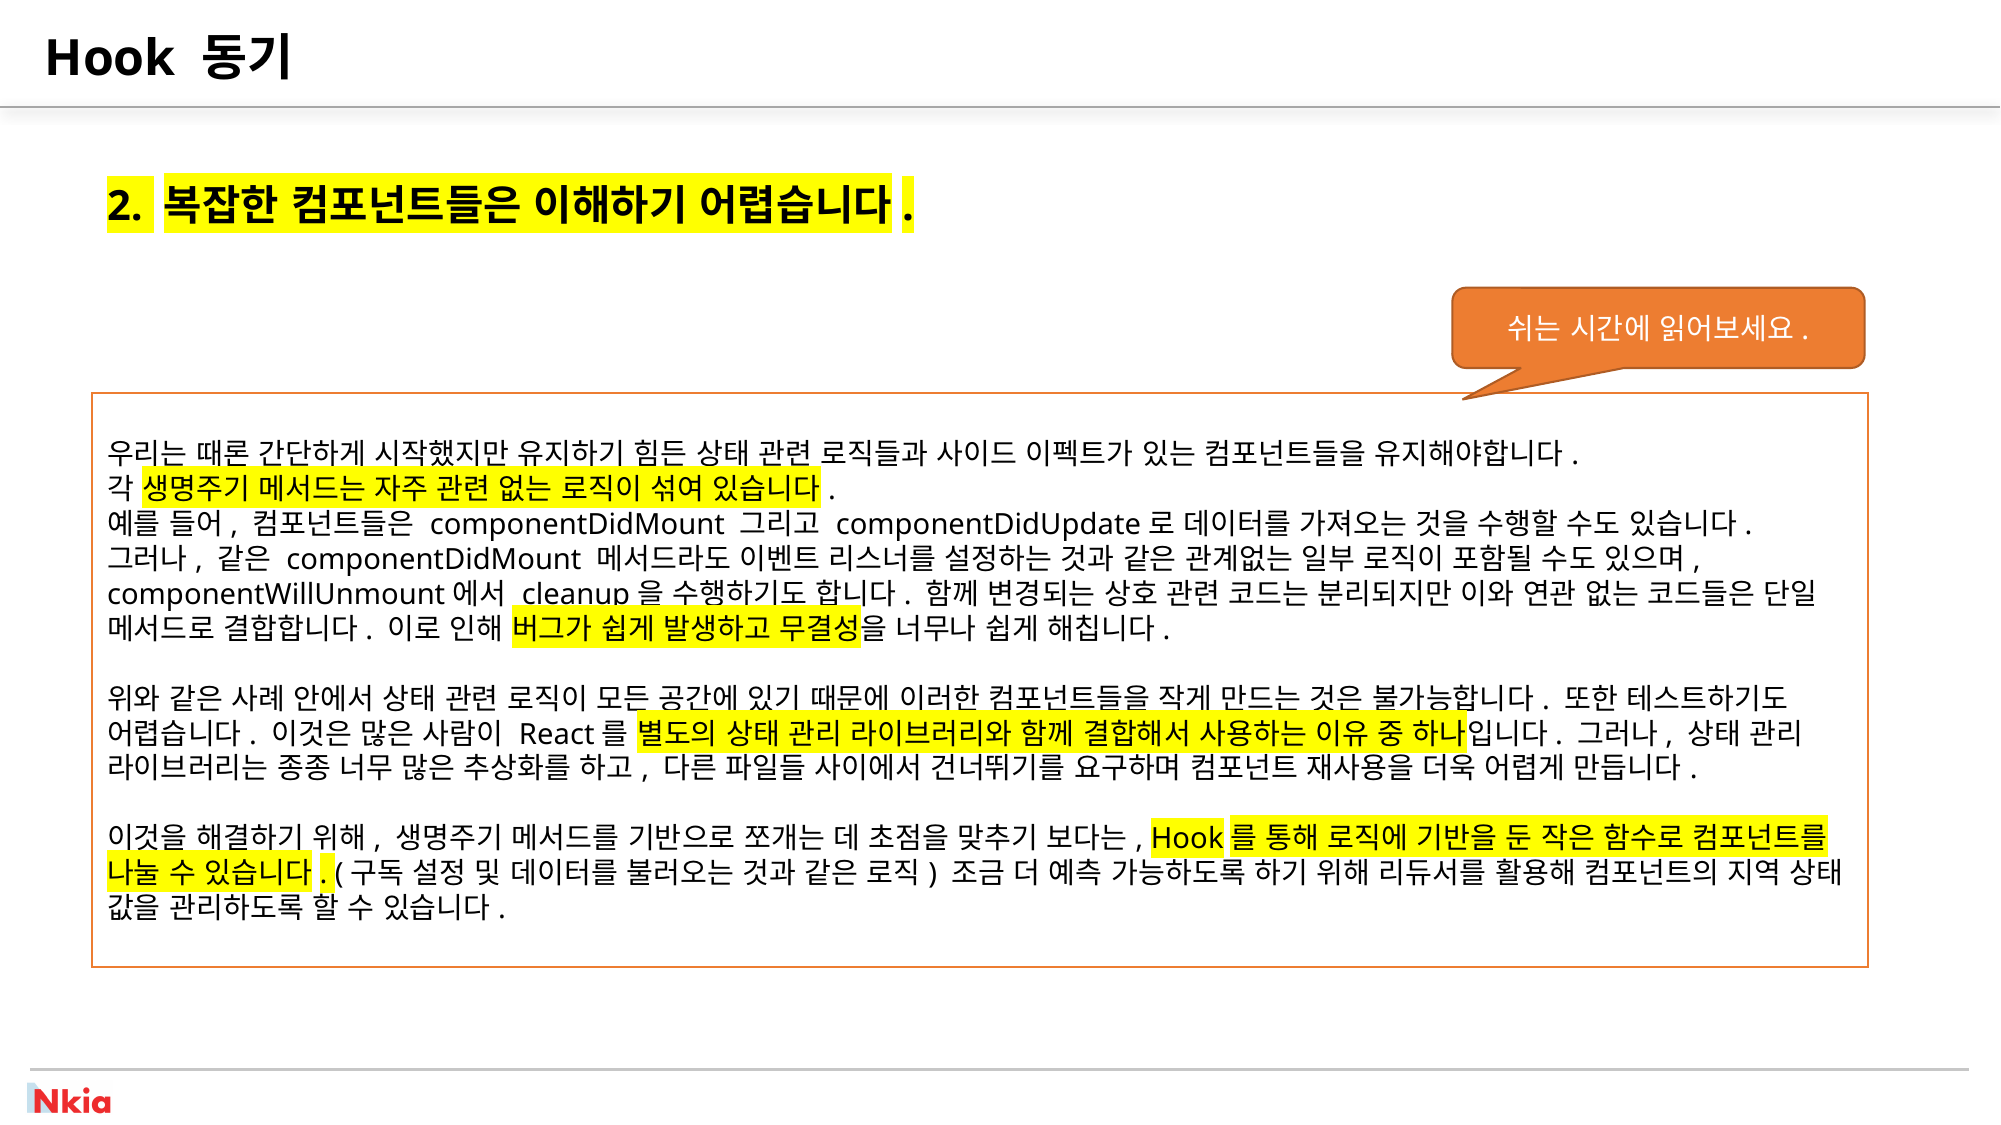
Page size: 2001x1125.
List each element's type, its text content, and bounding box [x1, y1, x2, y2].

picture [25, 1080, 113, 1115]
title Hook 동기 [29, 24, 1970, 105]
text_box 2. 복잡한 컴포넌트들은 이해하기 어렵습니다. [92, 171, 1043, 237]
text_box 우리는 때론 간단하게 시작했지만 유지하기 힘든 상태 관련 로직들과 사이드 이펙트가 있는 컴포넌트들을 유지해야합니다. 각 생명주기 메서드는 자주 관련 없는 로직이 섞여 있습니다. 예를 들어, 컴포넌트들은 componentDidMount 그리고 componentDidUpdate로 데이터를 가져오는 것을 수행할 수도 있습니다. 그러나, 같은 componentDidMount 메서드라도 이벤트 리스너를 설정하는 것과 같은 관계없는 일부 로직이 포함될 수도 있으며, componentWillUnmount에서 cleanup을 수행하기도 합니다. 함께 변경되는 상호 관련 코드는 분리되지만 이와 연관 없는 코드들은 단일 메서드로 결합합니다. 이로 인해 버그가 쉽게 발생하고 무결성을 너무나 쉽게 해칩니다. 위와 같은 사례 안에서 상태 관련 로직이 모든 공간에 있기 때문에 이러한 컴포넌트들을 작게 만드는 것은 불가능합니다. 또한 테스트하기도 어렵습니다. 이것은 많은 사람이 React를 별도의 상태 관리 라이브러리와 함께 결합해서 사용하는 이유 중 하나입니다. 그러나, 상태 관리 라이브러리는 종종 너무 많은 추상화를 하고, 다른 파일들 사이에서 건너뛰기를 요구하며 컴포넌트 재사용을 더욱 어렵게 만듭니다. 이것을 해결하기 위해, 생명주기 메서드를 기반으로 쪼개는 데 초점을 맞추기 보다는, Hook를 통해 로직에 기반을 둔 작은 함수로 컴포넌트를 나눌 수 있습니다. (구독 설정 및 데이터를 불러오는 것과 같은 로직) 조금 더 예측 가능하도록 하기 위해 리듀서를 활용해 컴포넌트의 지역 상태 값을 관리하도록 할 수 있습니다. [91, 392, 1869, 968]
text_box 쉬는 시간에 읽어보세요. [1451, 286, 1866, 401]
